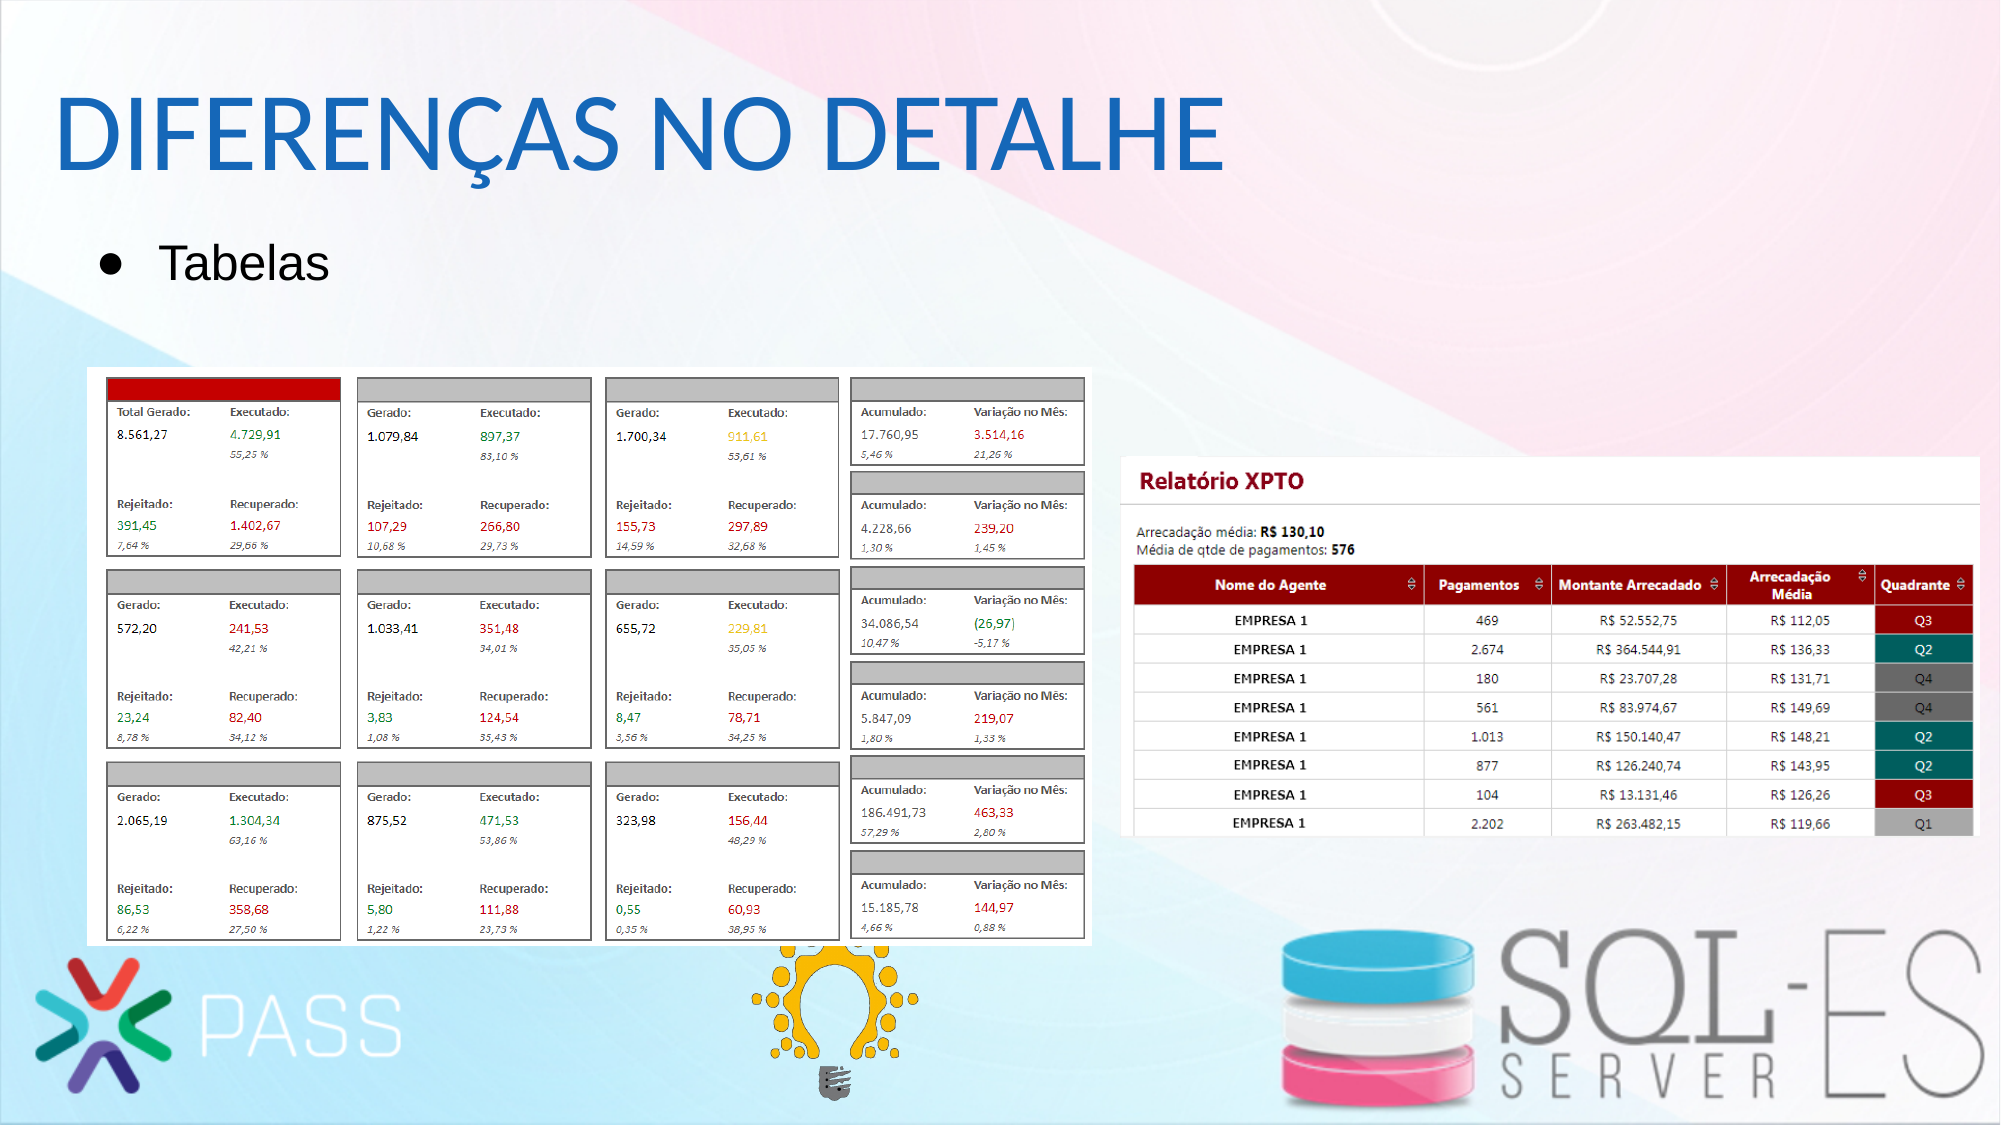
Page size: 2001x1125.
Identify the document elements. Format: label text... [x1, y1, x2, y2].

title DIFERENÇAS NO DETALHE [38, 66, 1943, 206]
picture [0, 0, 2001, 1125]
text_box Tabelas [68, 215, 1953, 305]
